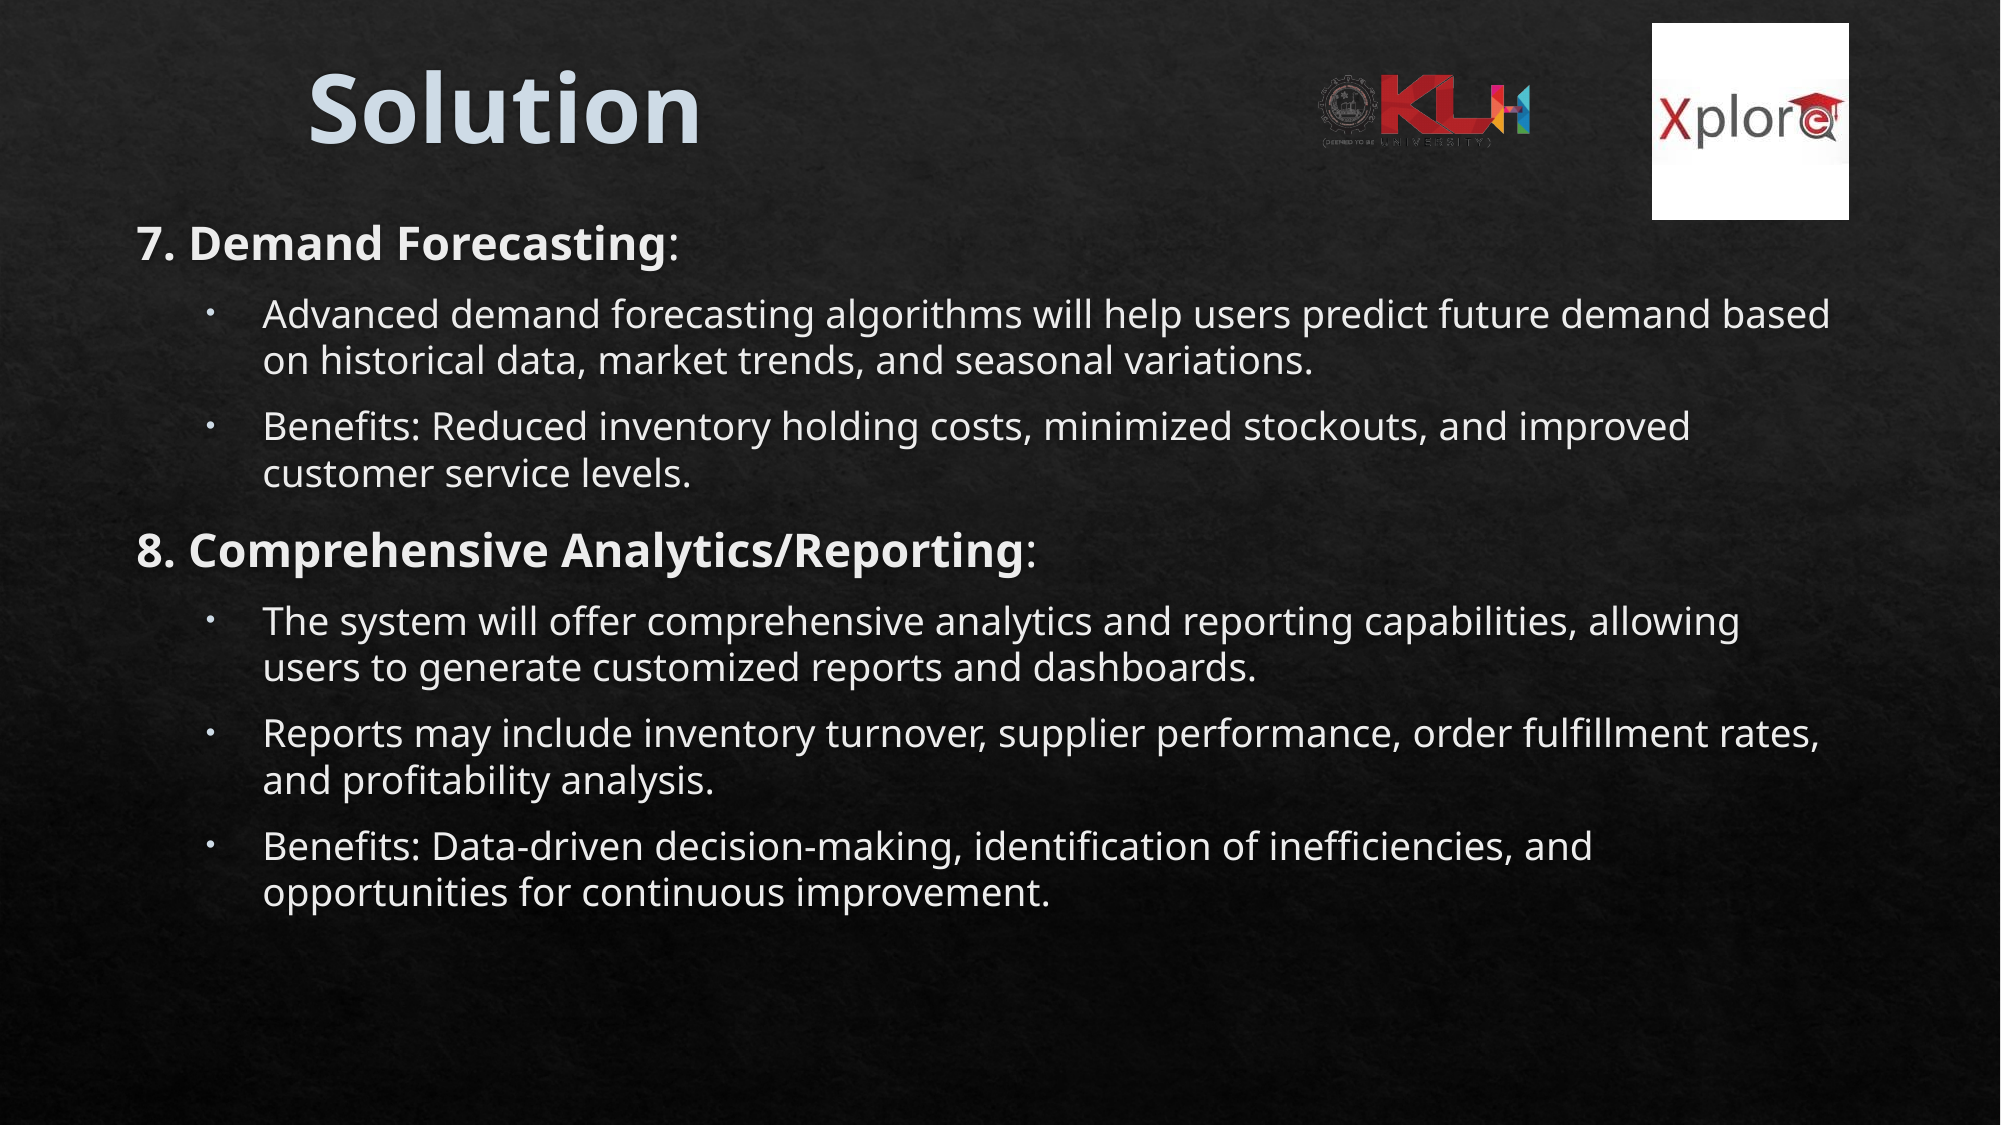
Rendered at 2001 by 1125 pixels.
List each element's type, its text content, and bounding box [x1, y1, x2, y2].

list 7. Demand Forecasting: Advanced demand forecasting algorithms will help users predict future demand based on historical data, market trends, and seasonal variations. Benefits: Reduced inventory holding costs, minimized stockouts, and improved customer service levels. 8. Comprehensive Analytics/Reporting: The system will offer comprehensive analytics and reporting capabilities, allowing users to generate customized reports and dashboards. Reports may include inventory turnover, supplier performance, order fulfillment rates, and profitability analysis. Benefits: Data-driven decision-making, identification of inefficiencies, and opportunities for continuous improvement. [115, 201, 1849, 923]
picture [1651, 22, 1849, 220]
picture [1250, 0, 1599, 350]
title Solution [12, 23, 1000, 202]
